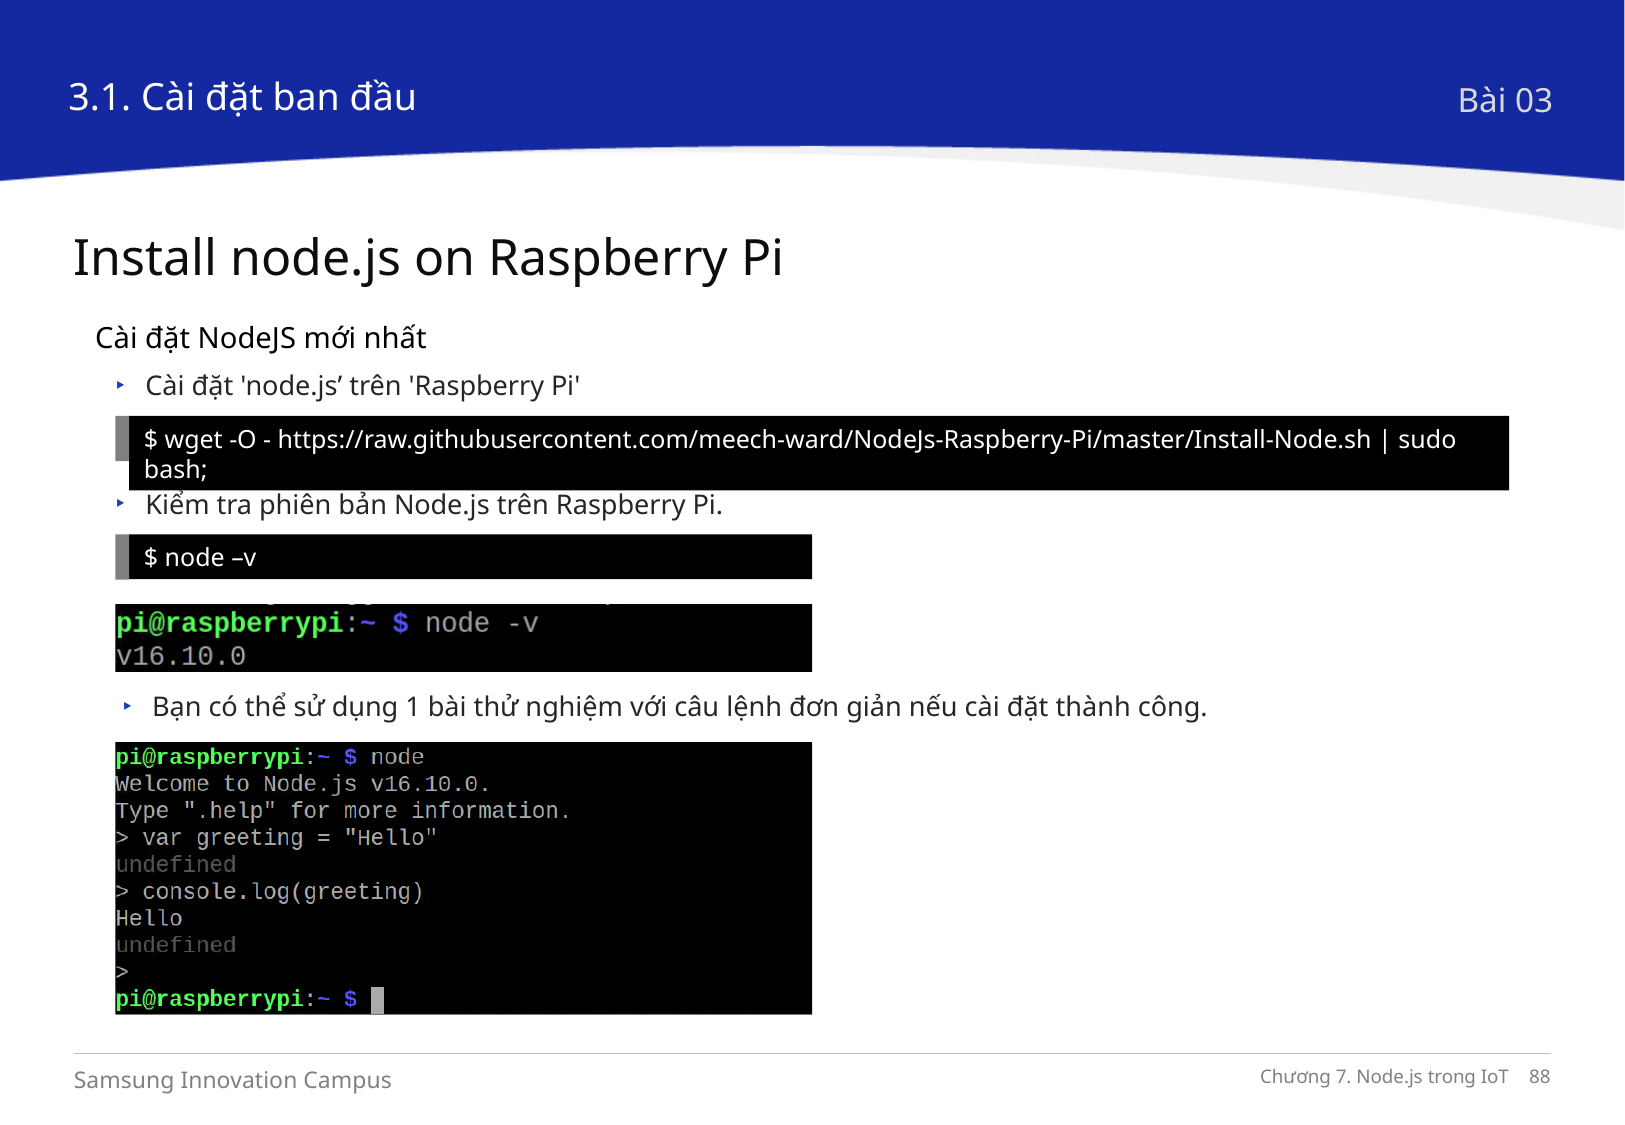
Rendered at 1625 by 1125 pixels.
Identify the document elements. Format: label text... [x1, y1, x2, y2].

text_box Cài đặt NodeJS mới nhất [94, 318, 1510, 355]
text_box Kiểm tra phiên bản Node.js trên Raspberry Pi. [114, 474, 1510, 532]
picture [0, 0, 1625, 1125]
text_box Cài đặt 'node.js’ trên 'Raspberry Pi' [114, 356, 1510, 414]
text_box Install node.js on Raspberry Pi [73, 224, 1552, 287]
text_box Bạn có thể sử dụng 1 bài thử nghiệm với câu lệnh đơn giản nếu cài đặt thành công. [121, 677, 1517, 735]
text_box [115, 534, 813, 580]
text_box 3.1. Cài đặt ban đầu [67, 72, 1025, 119]
text_box Bài 03 [1422, 78, 1554, 119]
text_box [115, 415, 1510, 462]
